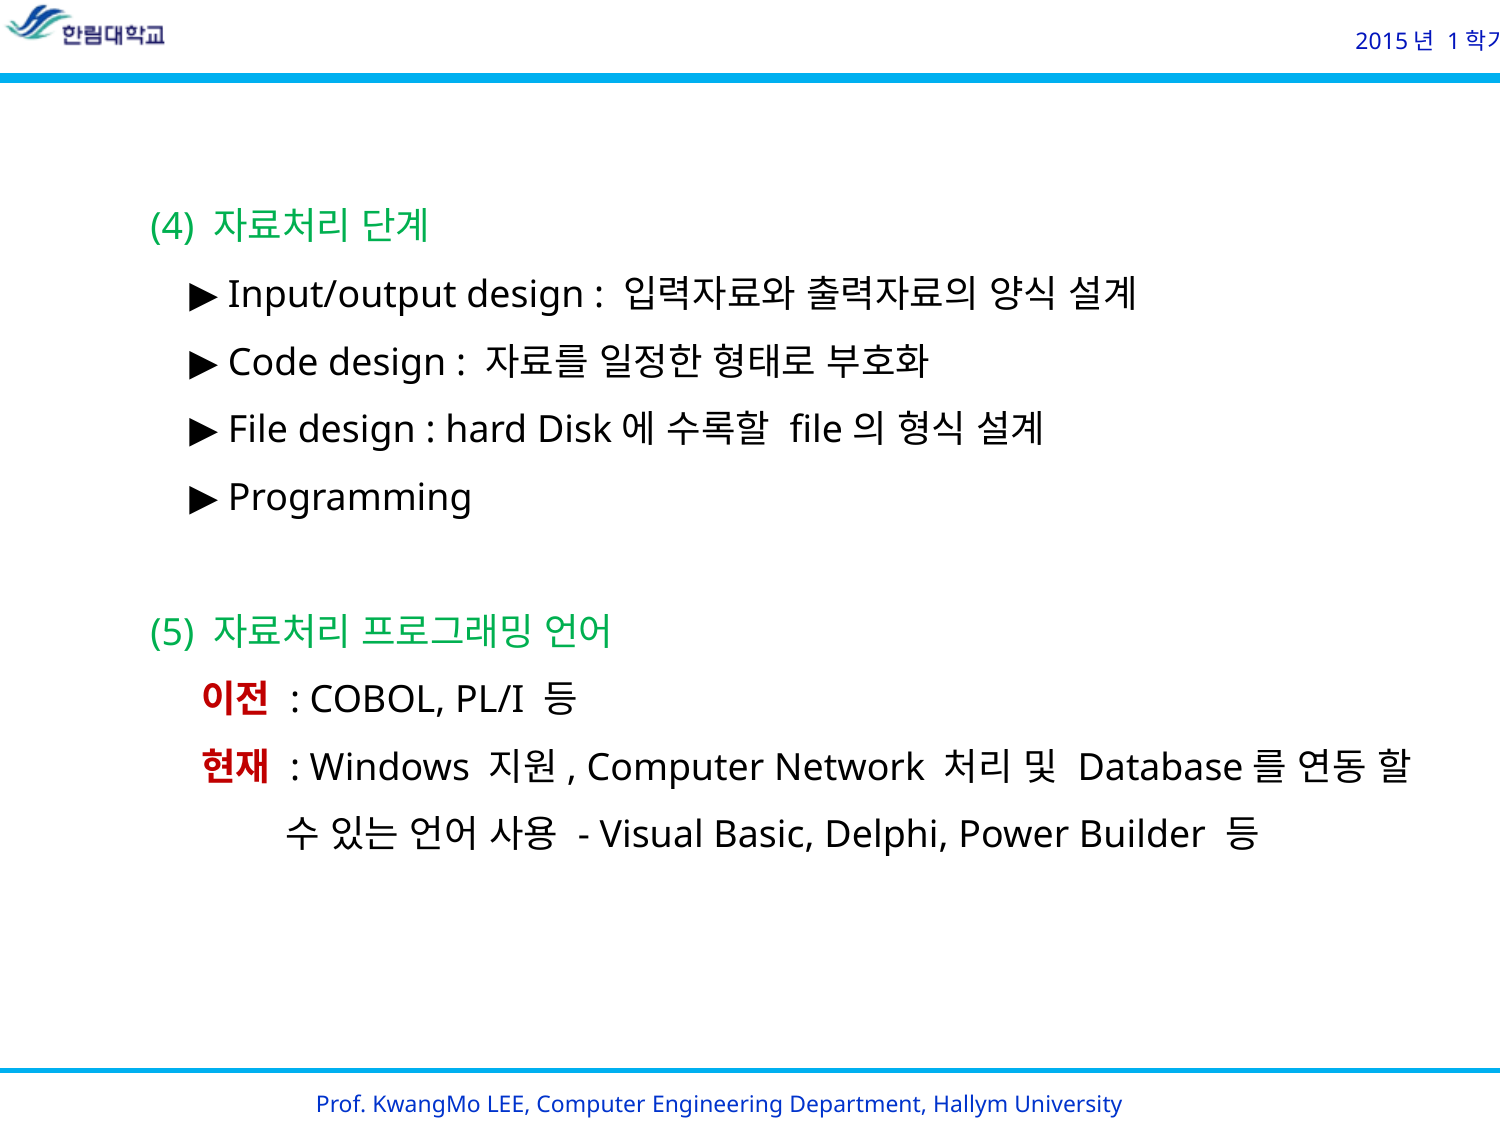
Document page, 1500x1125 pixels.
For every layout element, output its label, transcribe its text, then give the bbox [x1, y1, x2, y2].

text_box (4) 자료처리 단계 ▶ Input/output design : 입력자료와 출력자료의 양식 설계 ▶ Code design : 자료를 일정한 형태로 부호화 ▶ File design : hard Disk에 수록할 file의 형식 설계 ▶ Programming (5) 자료처리 프로그래밍 언어 이전 : COBOL, PL/I 등 현재 : Windows 지원, Computer Network 처리 및 Database를 연동 할 수 있는 언어 사용 - Visual Basic, Delphi, Power Builder 등 [135, 172, 1459, 863]
picture [0, 0, 174, 59]
text_box 2015년 1학기 [1340, 19, 1500, 62]
text_box Prof. KwangMo LEE, Computer Engineering Department, Hallym University [301, 1082, 1247, 1125]
